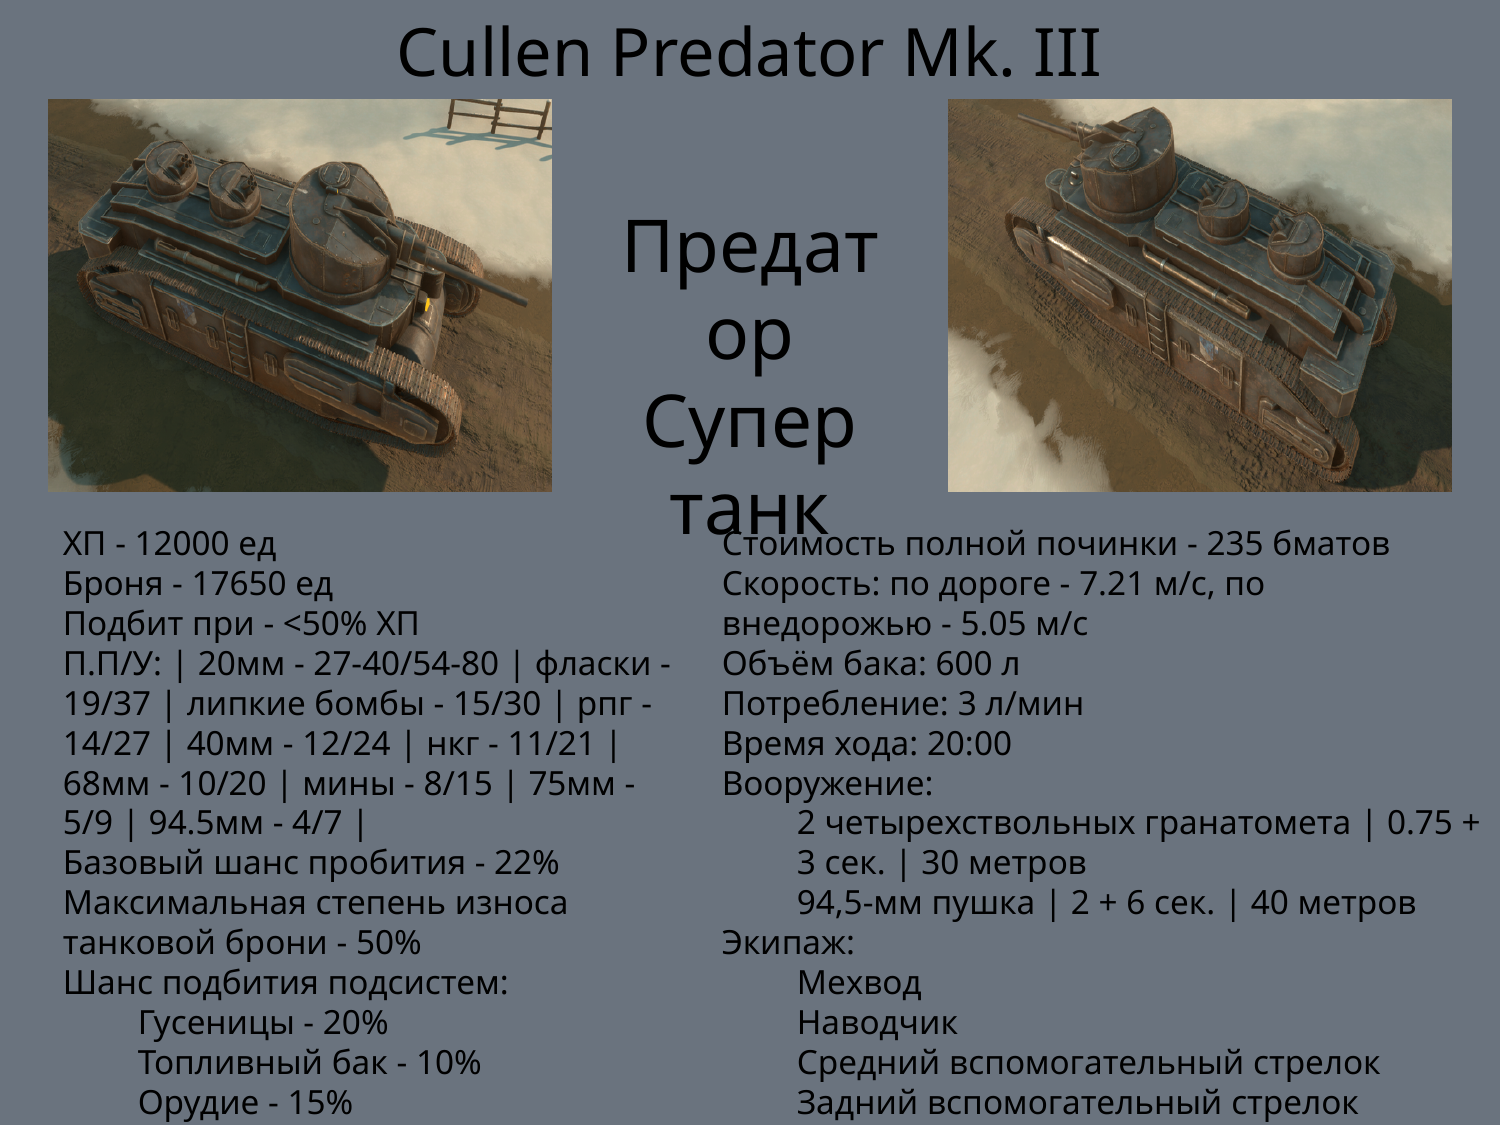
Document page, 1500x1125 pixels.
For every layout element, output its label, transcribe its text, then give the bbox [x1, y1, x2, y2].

text_box ХП - 12000 ед Броня - 17650 ед Подбит при - <50% ХП П.П/У: | 20мм - 27-40/54-80 | фласки - 19/37 | липкие бомбы - 15/30 | рпг - 14/27 | 40мм - 12/24 | нкг - 11/21 | 68мм - 10/20 | мины - 8/15 | 75мм - 5/9 | 94.5мм - 4/7 | Базовый шанс пробития - 22% Максимальная степень износа танковой брони - 50% Шанс подбития подсистем: Гусеницы - 20% Топливный бак - 10% Орудие - 15% Вторичное оружие - 25% [48, 514, 707, 1125]
text_box Предатор Супер танк [586, 191, 913, 557]
picture [47, 99, 552, 492]
text_box Стоимость полной починки - 235 бматов Скорость: по дороге - 7.21 м/с, по внедорожью - 5.05 м/с Объём бака: 600 л Потребление: 3 л/мин Время хода: 20:00 Вооружение: 2 четырехствольных гранатомета | 0.75 + 3 сек. | 30 метров 94,5-мм пушка | 2 + 6 сек. | 40 метров Экипаж: Мехвод Наводчик Средний вспомогательный стрелок Задний вспомогательный стрелок Командир Инженер [707, 514, 1500, 1125]
title Cullen Predator Mk. III [75, 0, 1425, 100]
picture [948, 99, 1453, 492]
